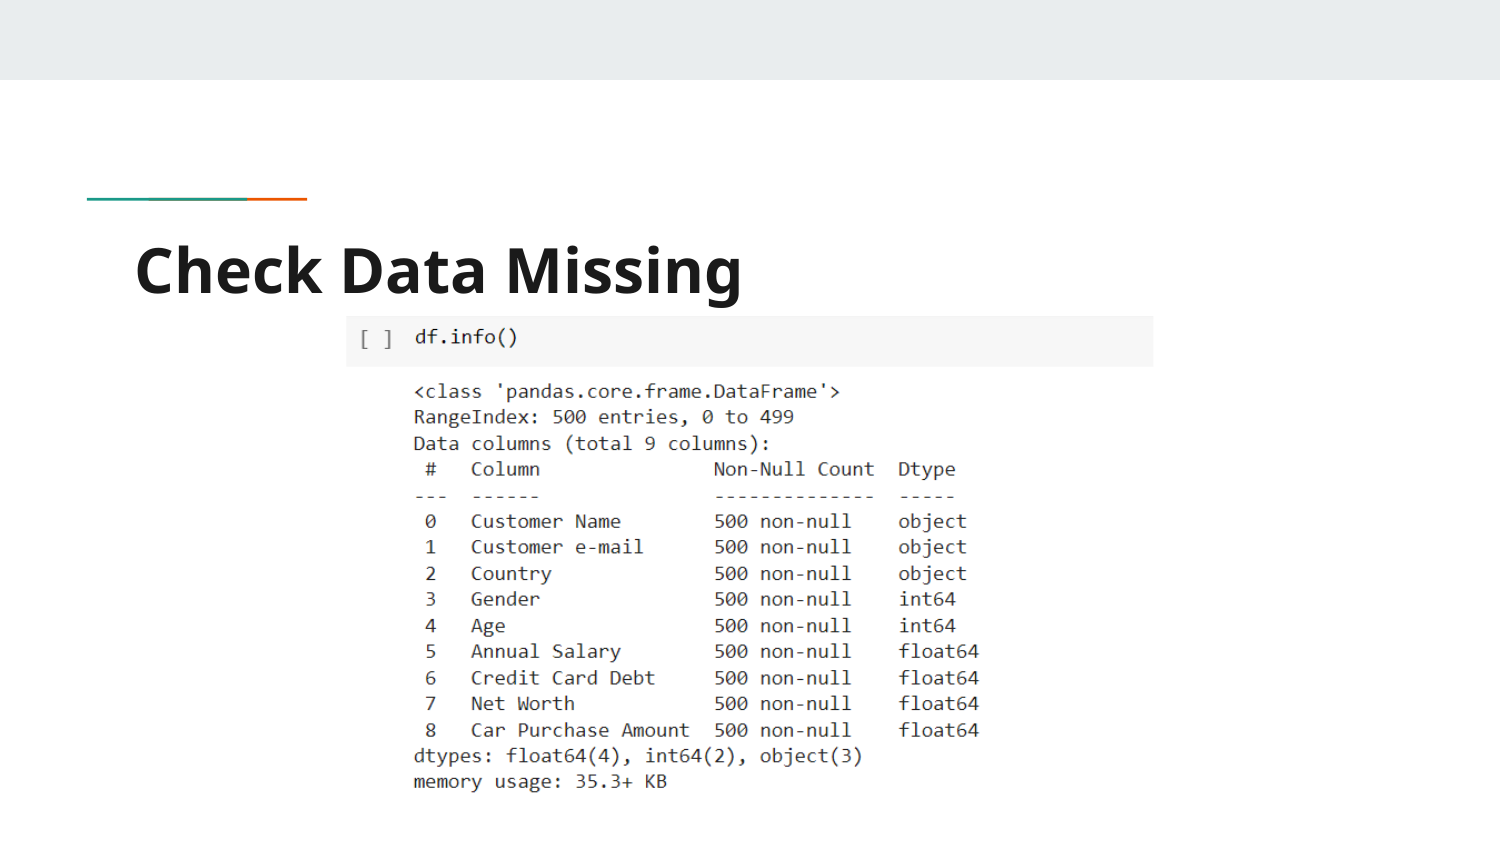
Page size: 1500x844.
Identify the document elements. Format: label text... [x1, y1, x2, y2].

title Check Data Missing [119, 216, 1381, 305]
picture [346, 315, 1154, 807]
